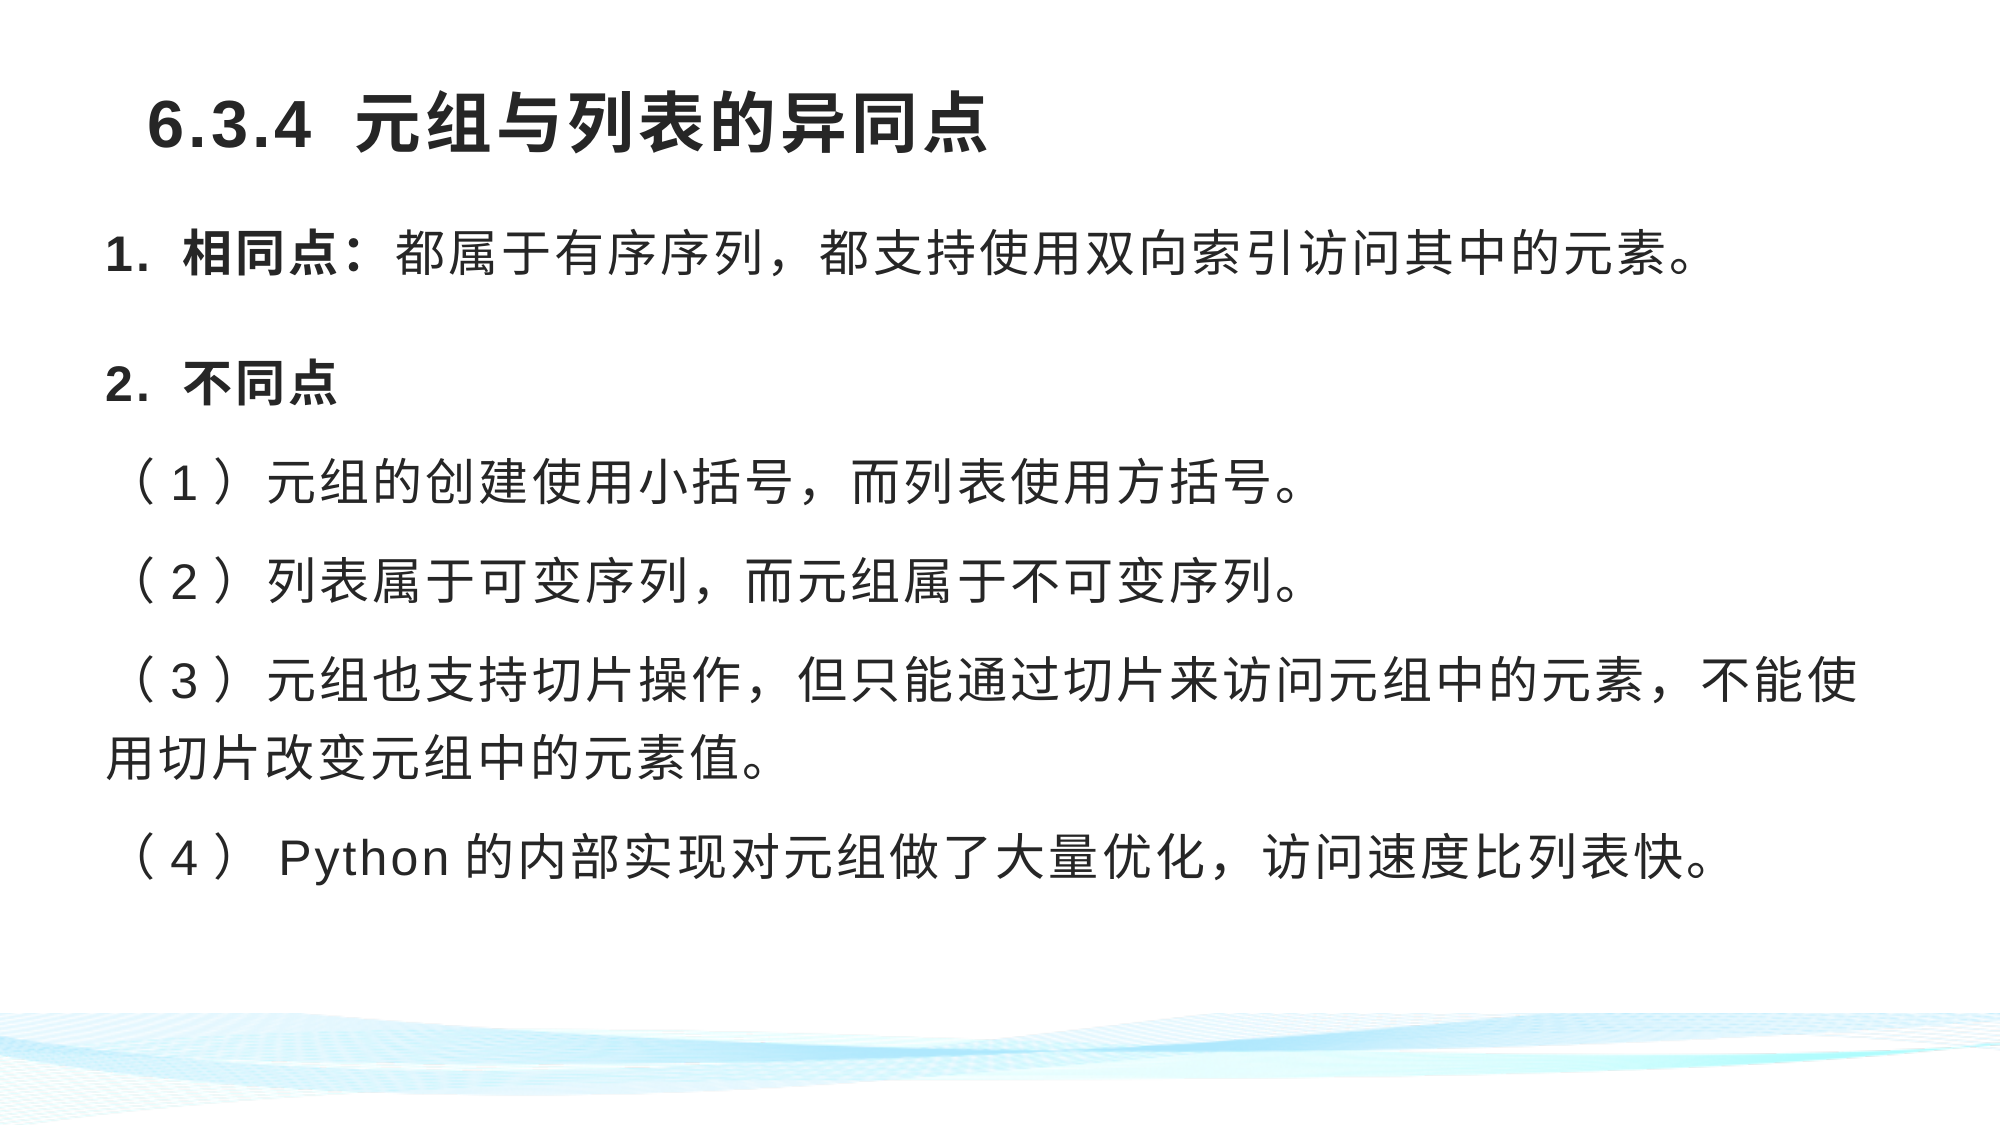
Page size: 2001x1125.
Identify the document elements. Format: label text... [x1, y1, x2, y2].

list 1. 相同点：都属于有序序列，都支持使用双向索引访问其中的元素。 [90, 196, 1852, 303]
text_box 2. 不同点 （1）元组的创建使用小括号，而列表使用方括号。 （2）列表属于可变序列，而元组属于不可变序列。 （3）元组也支持切片操作，但只能通过切片来访问元组中的元素，不能使用切片改变元组中的元素值。 （4）Python的内部实现对元组做了大量优化，访问速度比列表快。 [90, 326, 1886, 976]
title 6.3.4 元组与列表的异同点 [109, 72, 1891, 191]
slide_number [1412, 1041, 1856, 1094]
picture [0, 1013, 2000, 1125]
